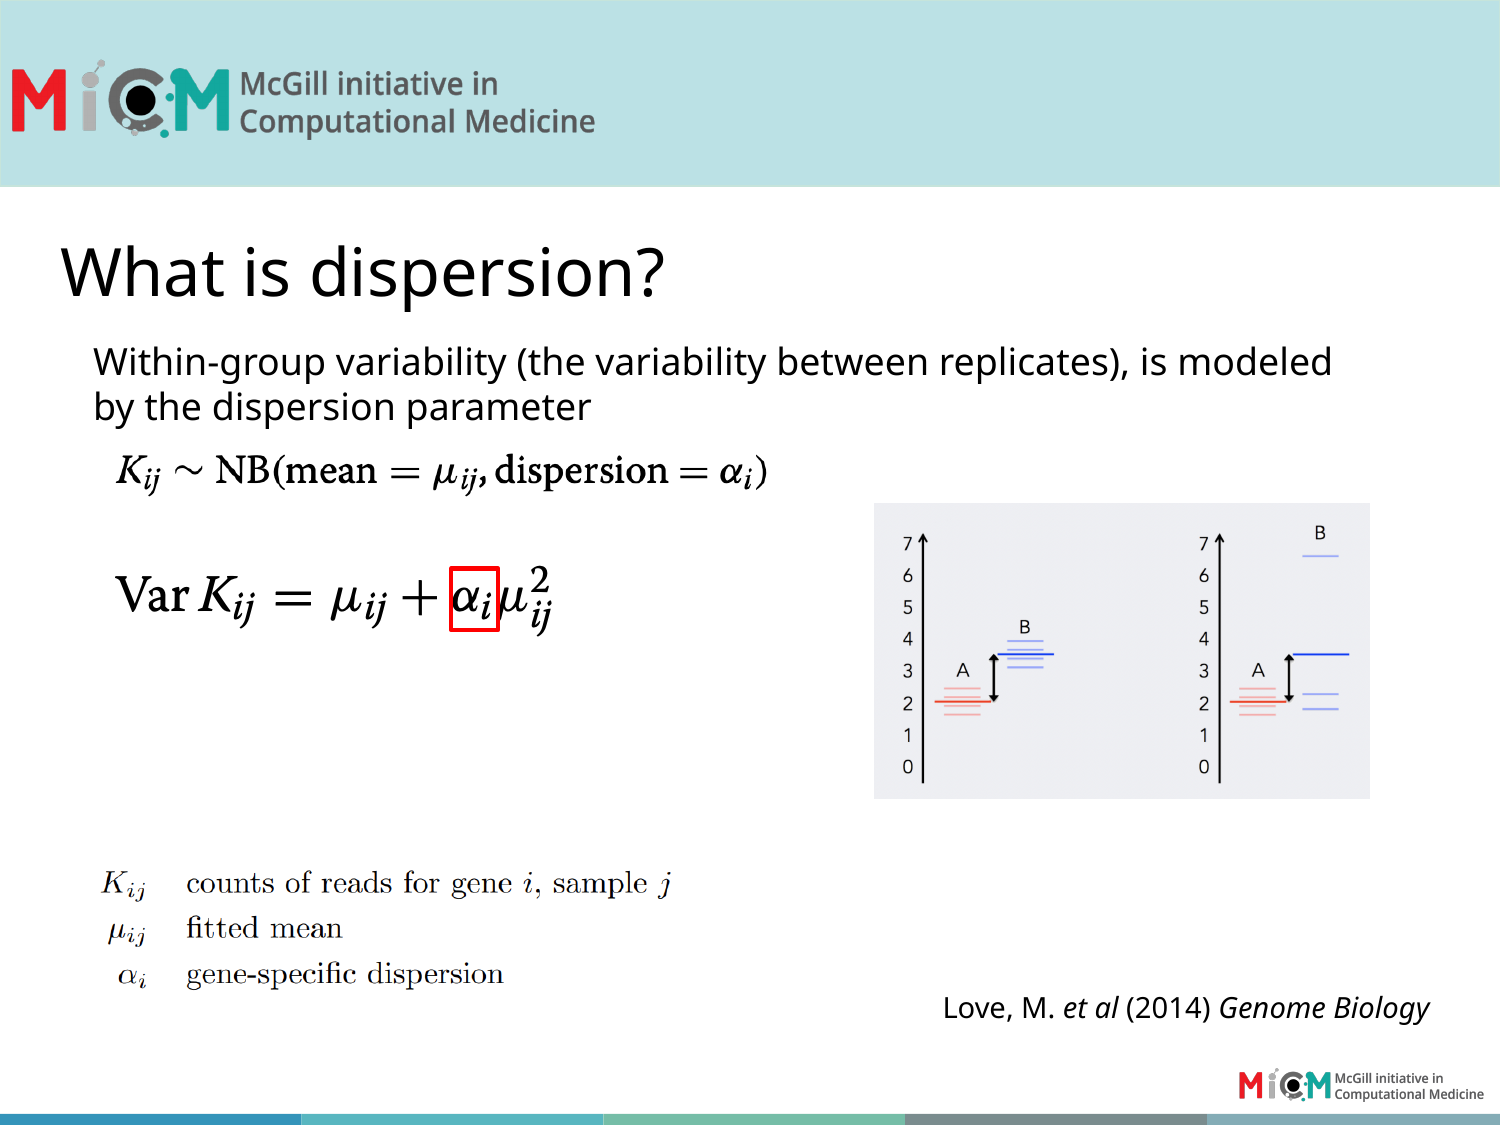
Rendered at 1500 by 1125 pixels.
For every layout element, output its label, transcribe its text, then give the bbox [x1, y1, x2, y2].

picture [1211, 1051, 1500, 1122]
picture [0, 19, 634, 187]
text_box Love, M. et al (2014) Genome Biology [927, 981, 1445, 1032]
picture [111, 562, 552, 637]
text_box Within-group variability (the variability between replicates), is modeled by the dispersion parameter [78, 330, 1387, 435]
picture [95, 423, 1370, 800]
picture [78, 859, 925, 996]
text_box What is dispersion? [45, 214, 1425, 325]
